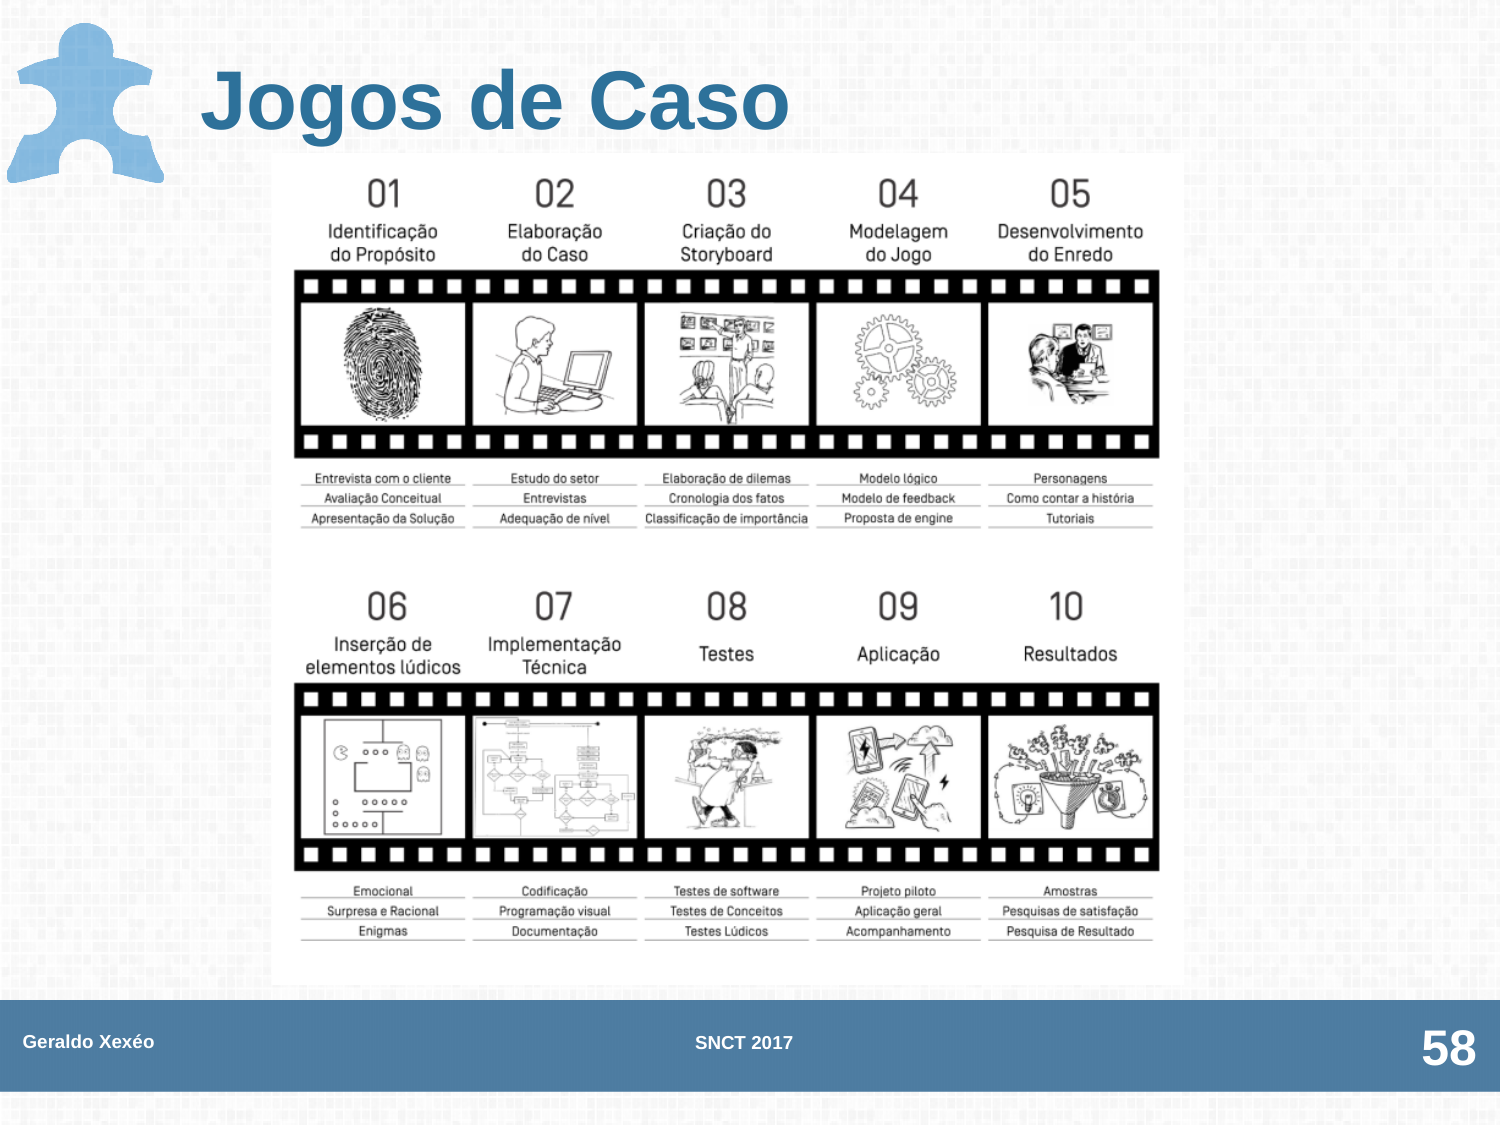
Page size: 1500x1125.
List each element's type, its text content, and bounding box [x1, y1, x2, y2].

footer SNCT 2017 [526, 1018, 962, 1066]
slide_number Geraldo Xexéo [7, 1017, 203, 1066]
slide_number 58 [1297, 1021, 1492, 1069]
title Jogos de Caso [185, 11, 1481, 195]
picture [0, 0, 1500, 1125]
